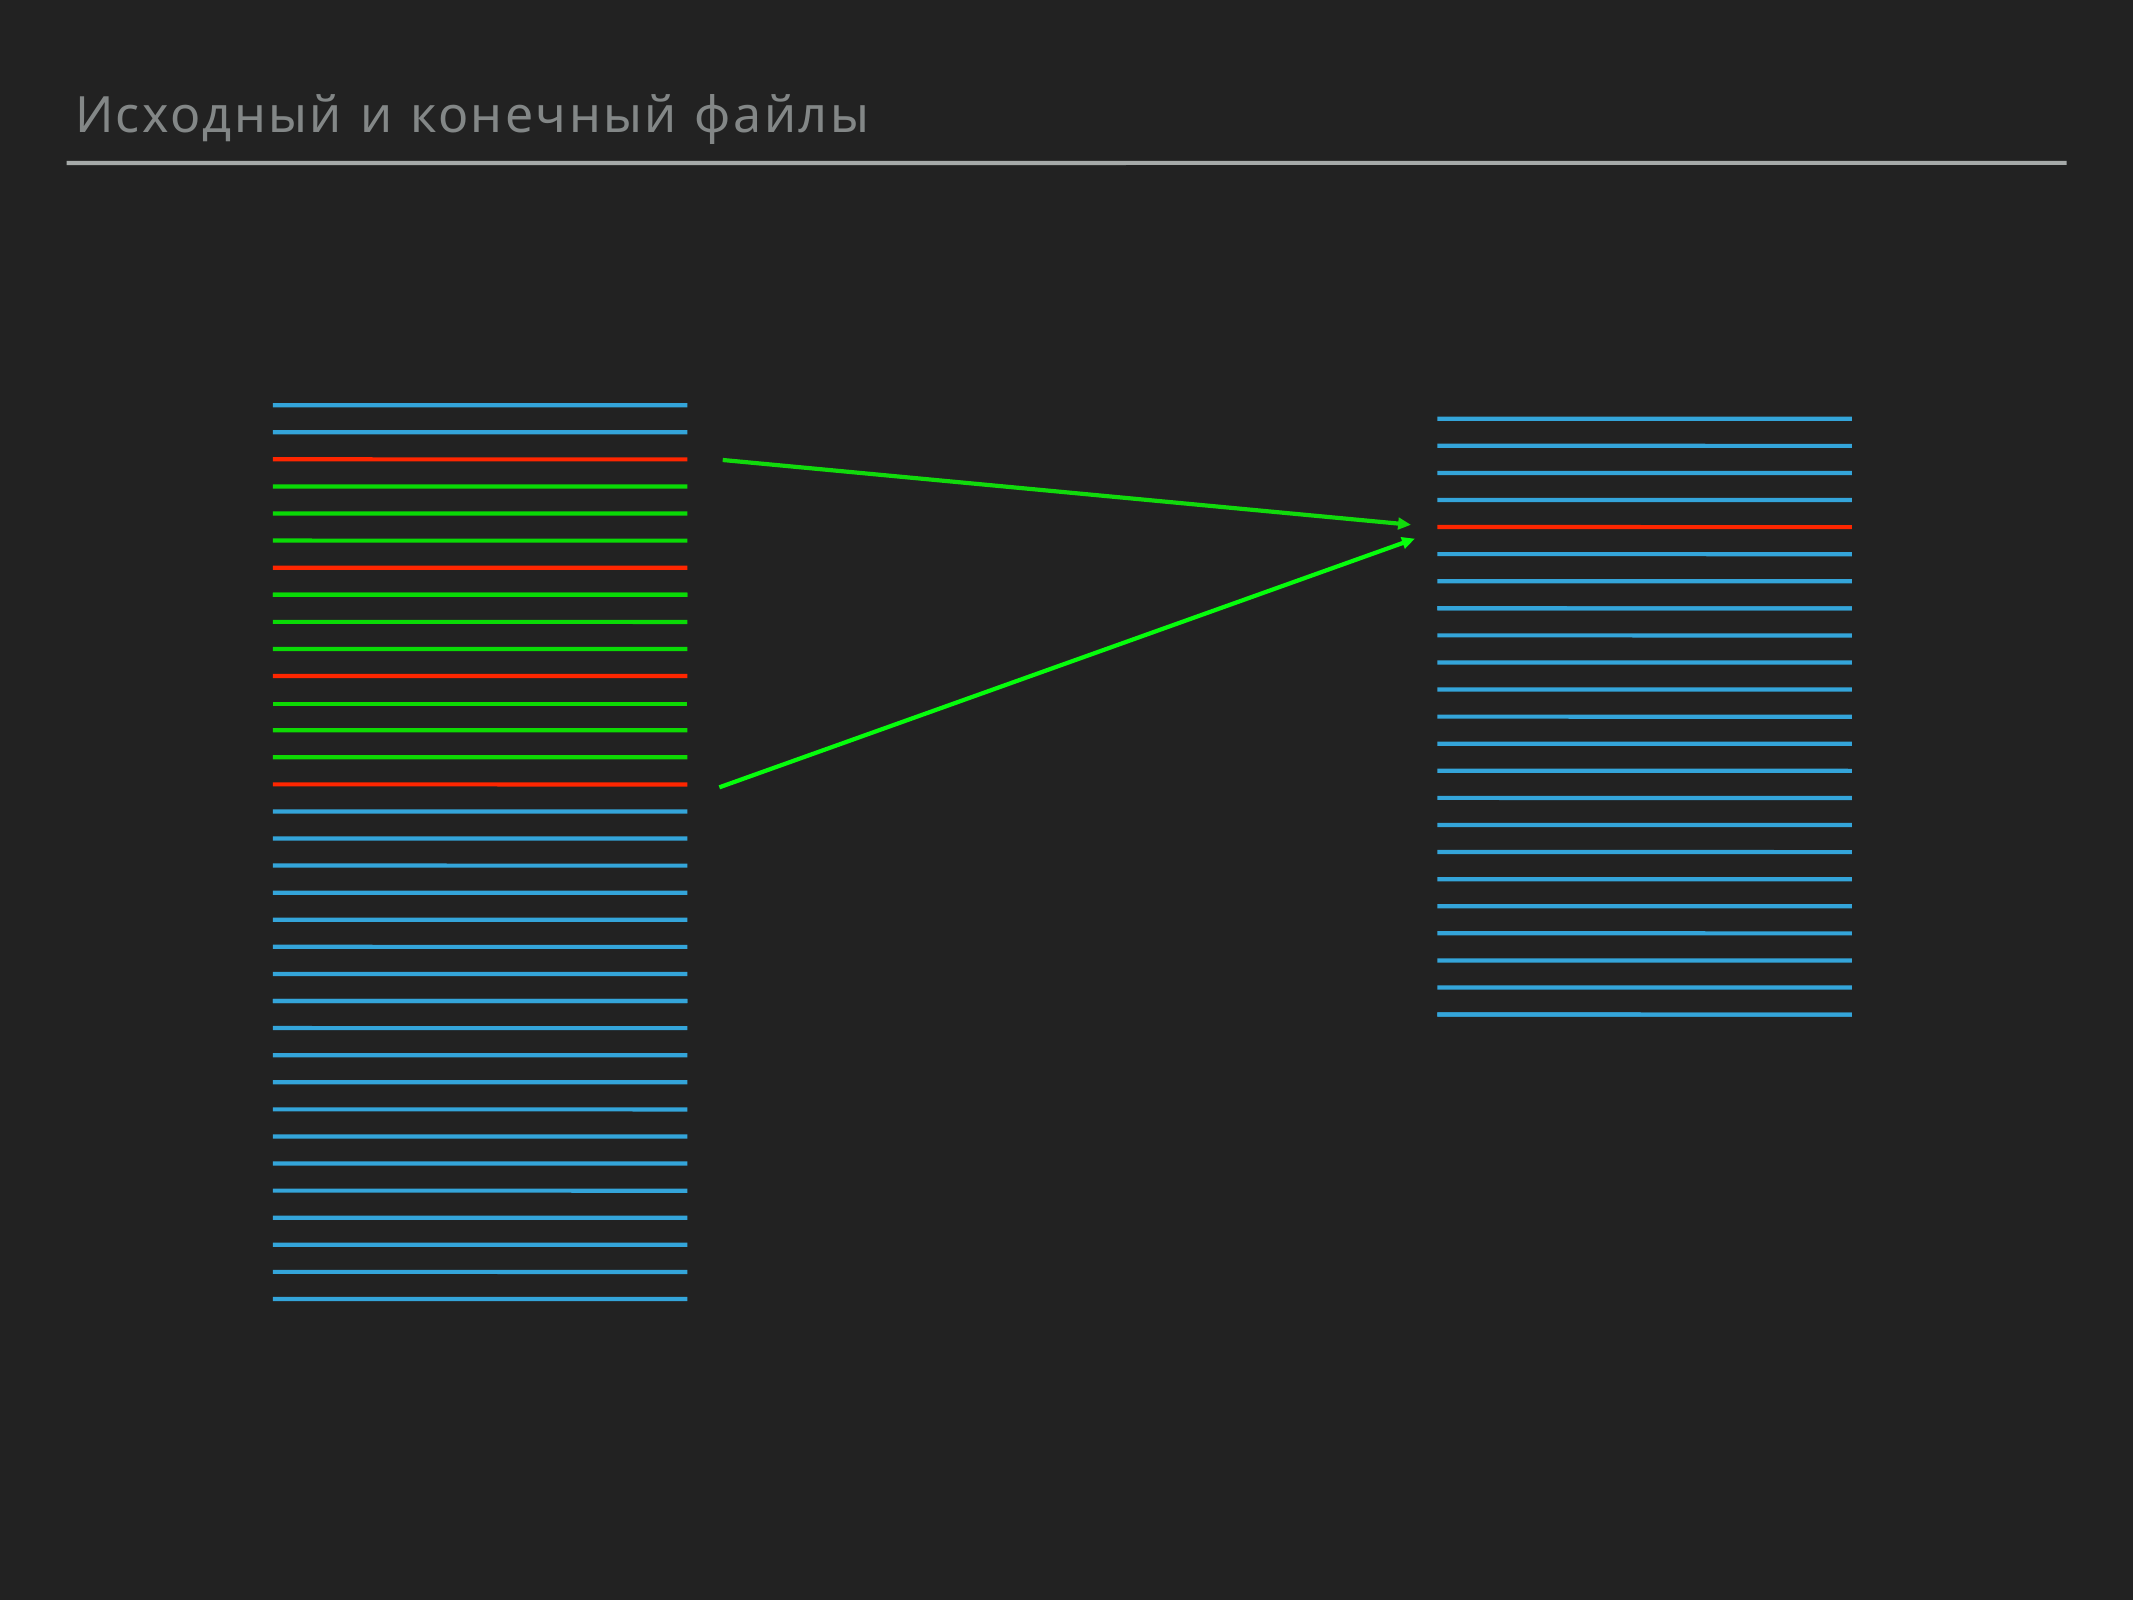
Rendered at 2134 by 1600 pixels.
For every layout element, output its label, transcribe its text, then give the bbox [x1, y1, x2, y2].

list Исходный и конечный файлы [66, 74, 1901, 151]
text_box [719, 537, 1415, 788]
text_box [722, 459, 1411, 530]
